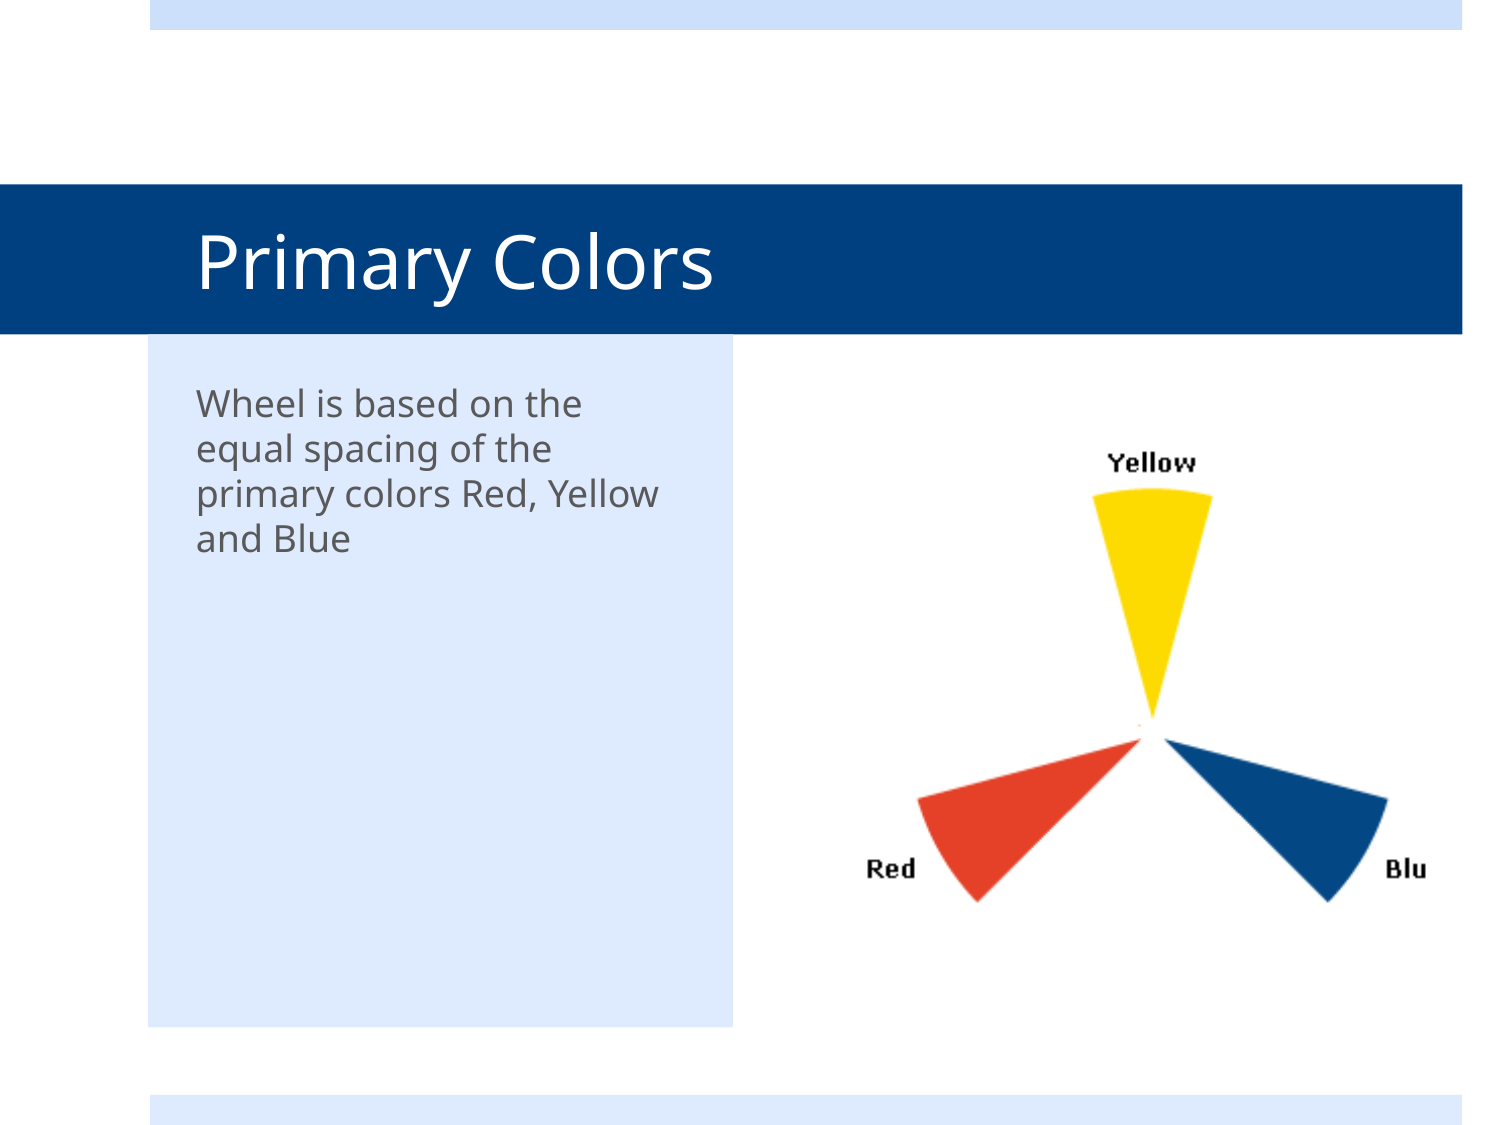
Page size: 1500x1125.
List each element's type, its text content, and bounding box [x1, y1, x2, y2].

title Primary Colors [0, 184, 1463, 335]
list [843, 424, 1430, 1031]
list Wheel is based on the equal spacing of the primary colors Red, Yellow and Blue [147, 334, 733, 1028]
